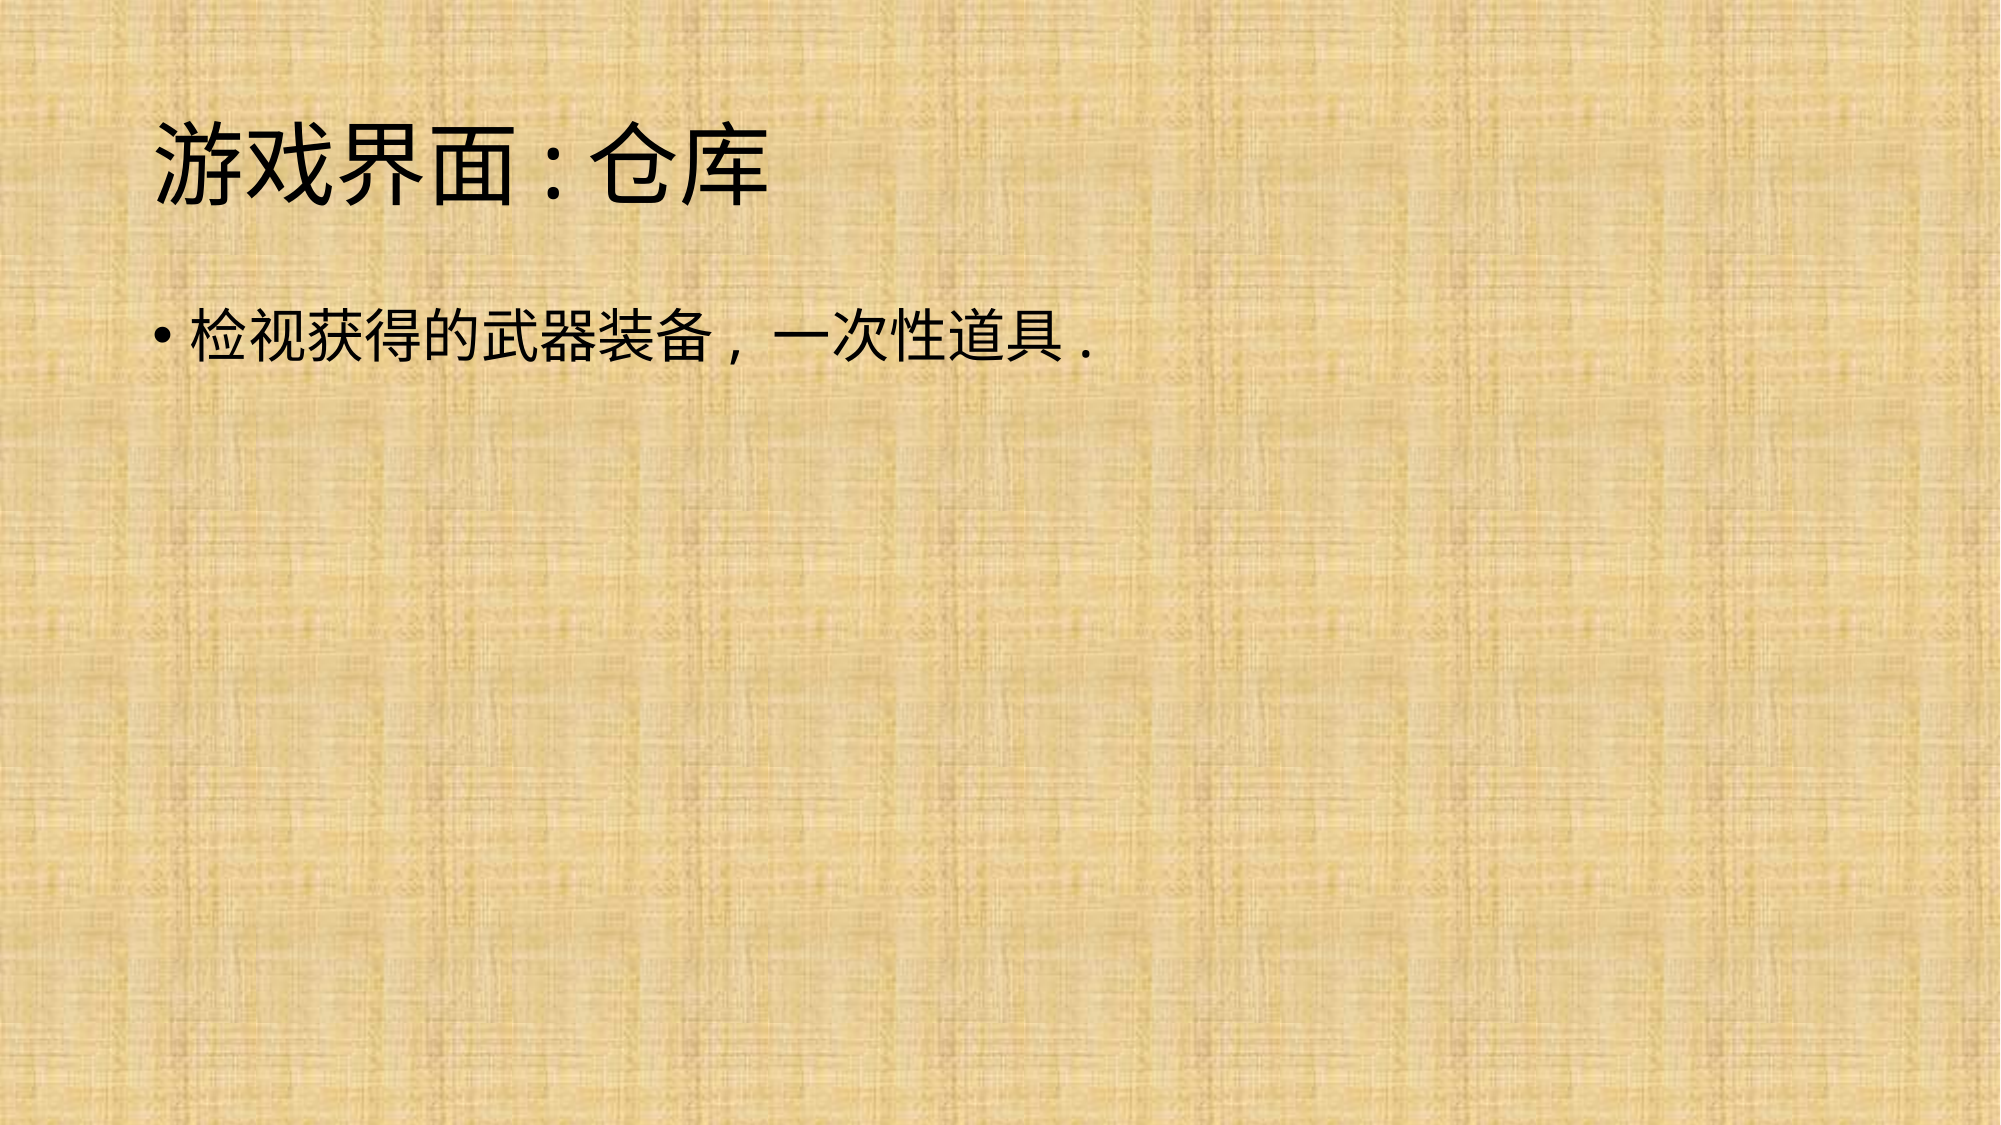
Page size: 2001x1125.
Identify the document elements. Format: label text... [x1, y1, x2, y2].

list 检视获得的武器装备, 一次性道具. [137, 299, 1863, 1014]
title 游戏界面:仓库 [137, 59, 1863, 278]
picture [0, 0, 2001, 1125]
